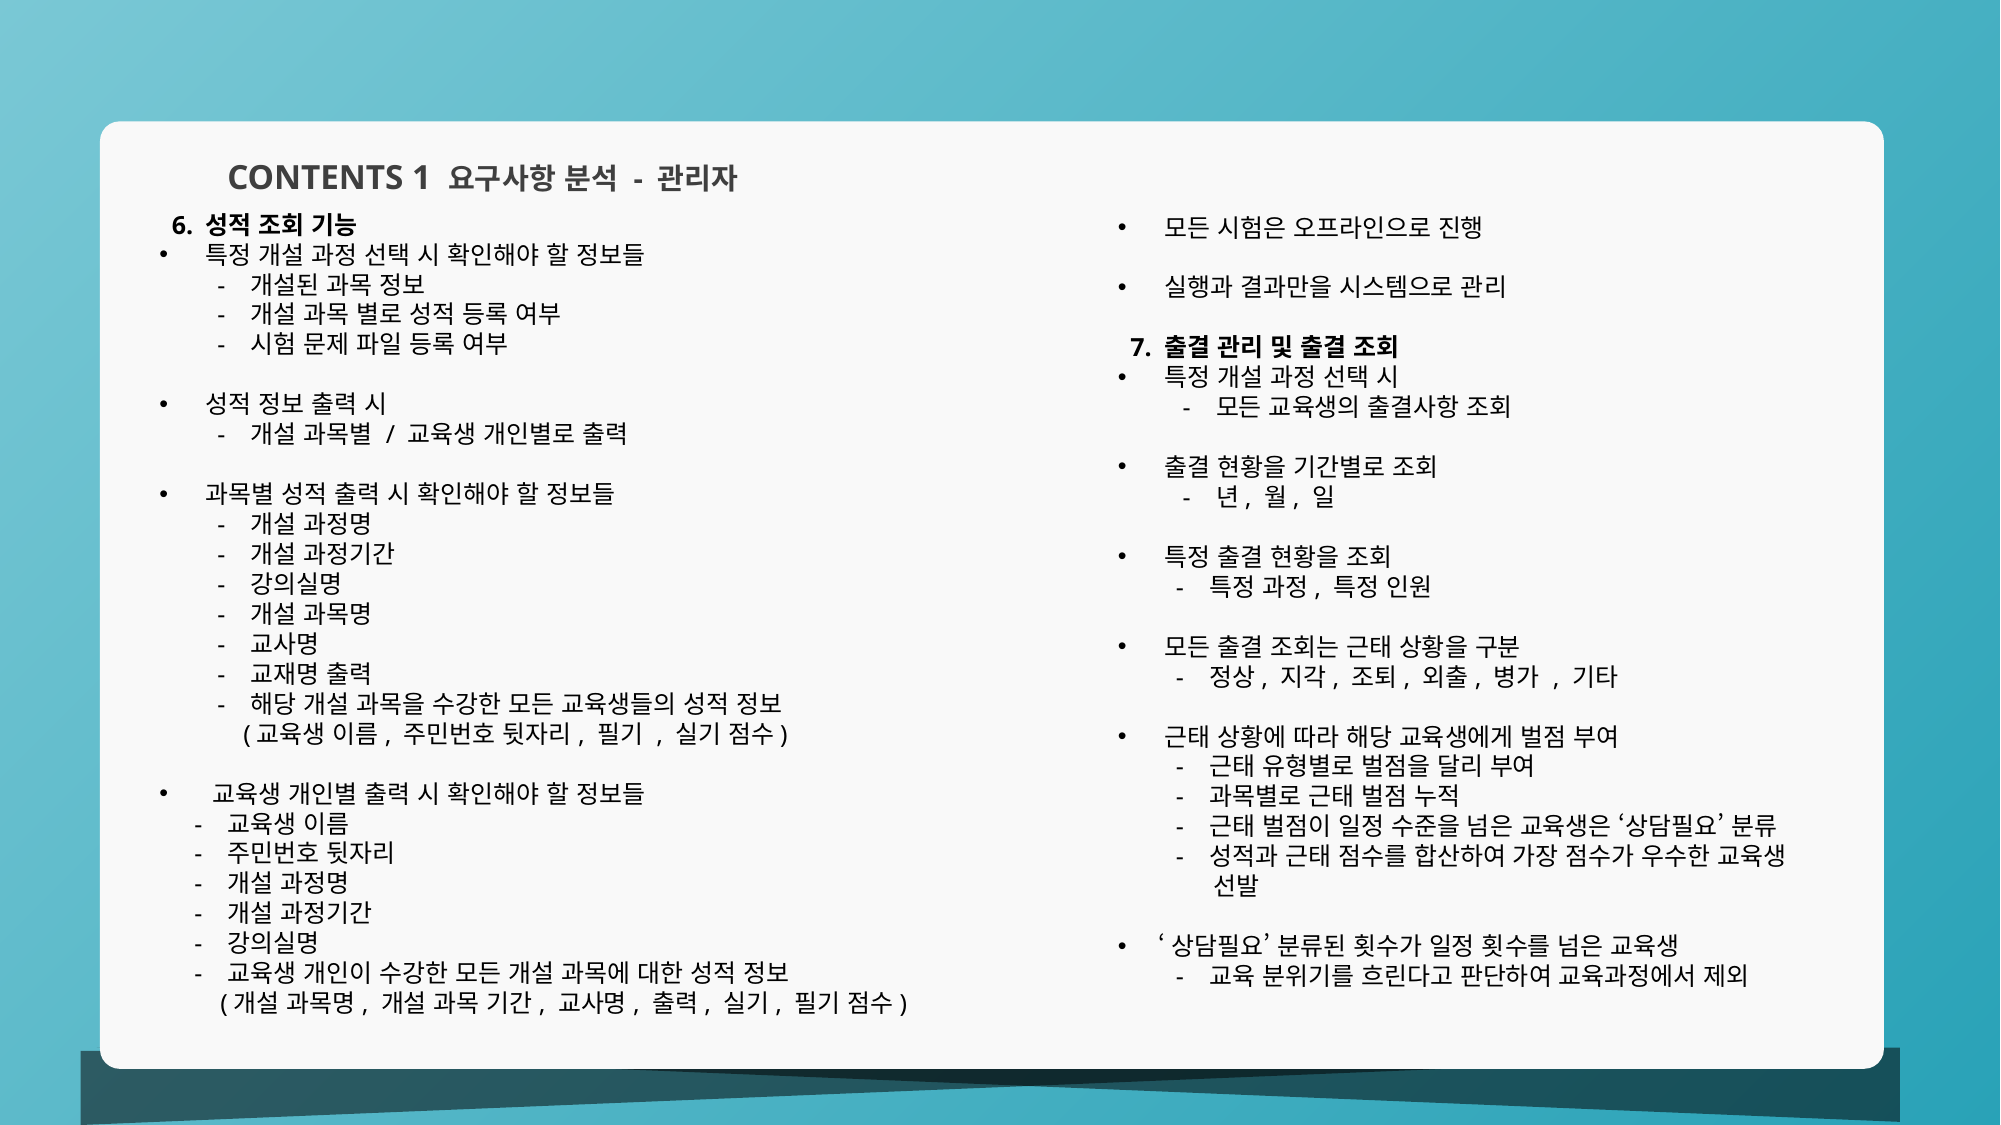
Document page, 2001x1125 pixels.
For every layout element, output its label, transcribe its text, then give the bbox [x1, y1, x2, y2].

text_box 모든 시험은 오프라인으로 진행 실행과 결과만을 시스템으로 관리 7. 출결 관리 및 출결 조회 특정 개설 과정 선택 시 - 모든 교육생의 출결사항 조회 출결 현황을 기간별로 조회 - 년, 월, 일 특정 출결 현황을 조회 - 특정 과정, 특정 인원 모든 출결 조회는 근태 상황을 구분 - 정상, 지각, 조퇴, 외출, 병가 , 기타 근태 상황에 따라 해당 교육생에게 벌점 부여 - 근태 유형별로 벌점을 달리 부여 - 과목별로 근태 벌점 누적 - 근태 벌점이 일정 수준을 넘은 교육생은 ‘상담필요’ 분류 - 성적과 근태 점수를 합산하여 가장 점수가 우수한 교육생 선발 ‘상담필요’ 분류된 횟수가 일정 횟수를 넘은 교육생 - 교육 분위기를 흐린다고 판단하여 교육과정에서 제외 [1040, 99, 1905, 1125]
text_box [80, 121, 1901, 1125]
